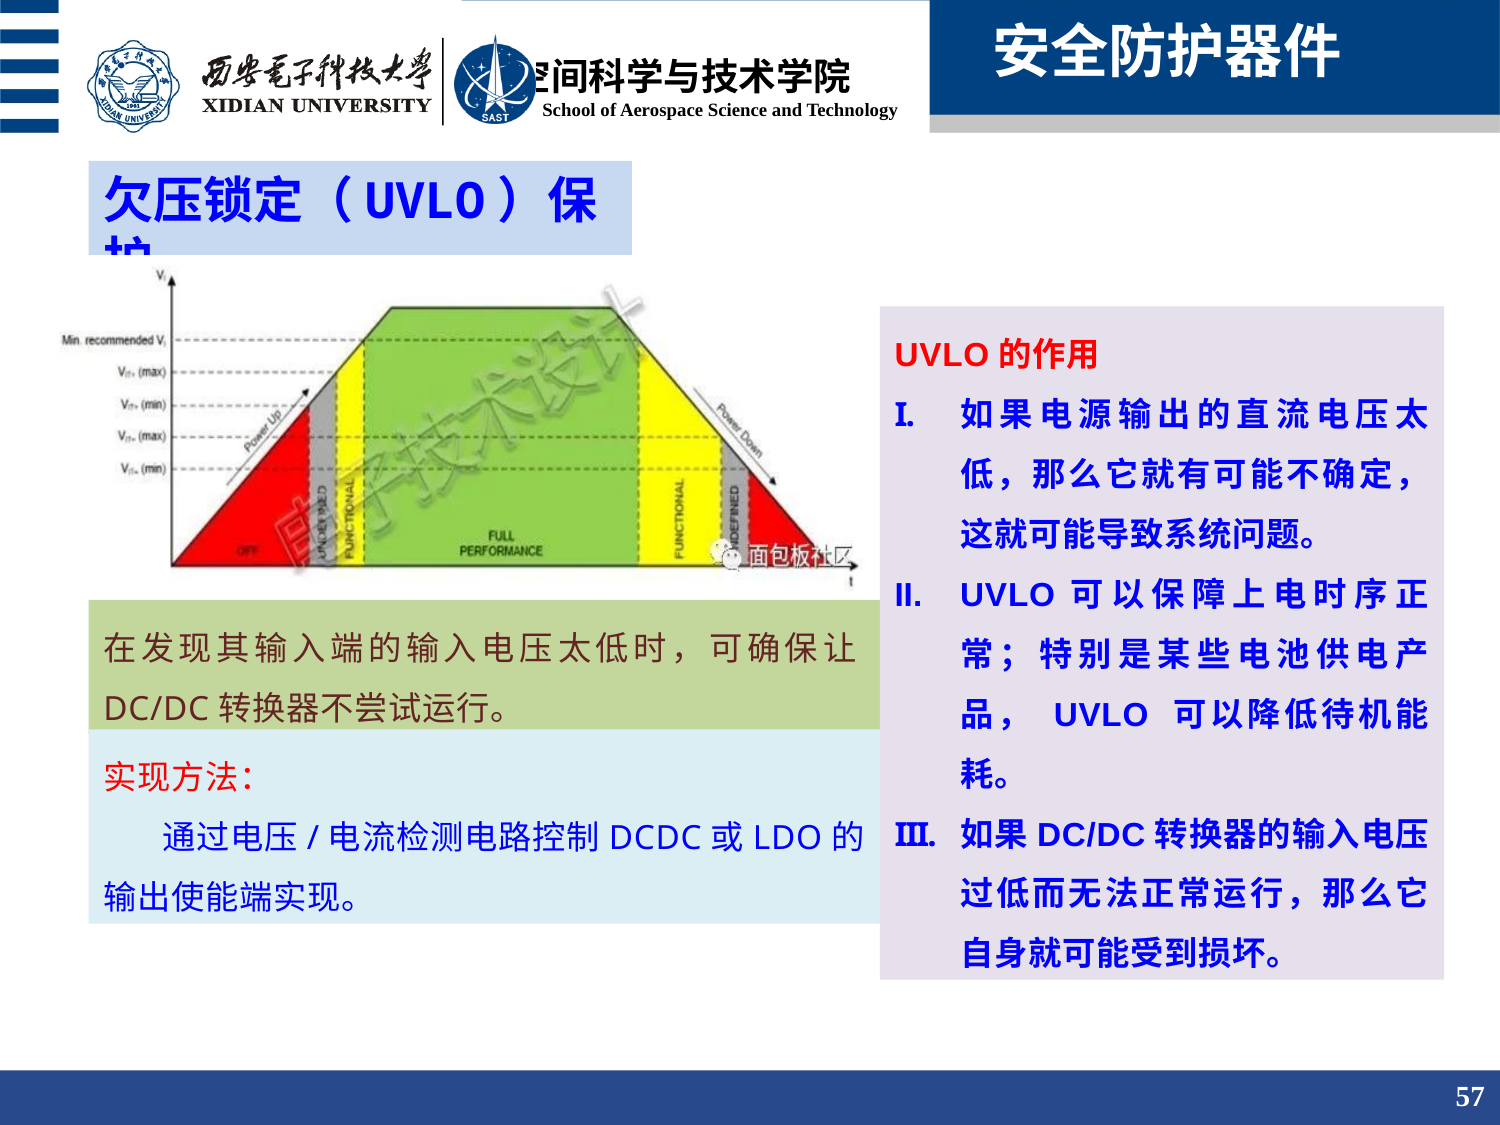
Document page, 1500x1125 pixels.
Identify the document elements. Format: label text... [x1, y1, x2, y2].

text_box UVLO的作用 如果电源输出的直流电压太低，那么它就有可能不确定，这就可能导致系统问题。 UVLO可以保障上电时序正常；特别是某些电池供电产品， UVLO 可以降低待机能耗。 如果DC/DC转换器的输入电压过低而无法正常运行，那么它自身就可能受到损坏。 [879, 306, 1445, 980]
text_box 欠压锁定（UVLO）保护 [88, 160, 632, 253]
picture [0, 0, 1500, 1070]
text_box 在发现其输入端的输入电压太低时，可确保让DC/DC转换器不尝试运行。 [88, 607, 879, 729]
text_box 实现方法： 通过电压/电流检测电路控制DCDC或LDO的输出使能端实现。 [88, 729, 880, 924]
text_box 安全防护器件 [977, 7, 1357, 92]
